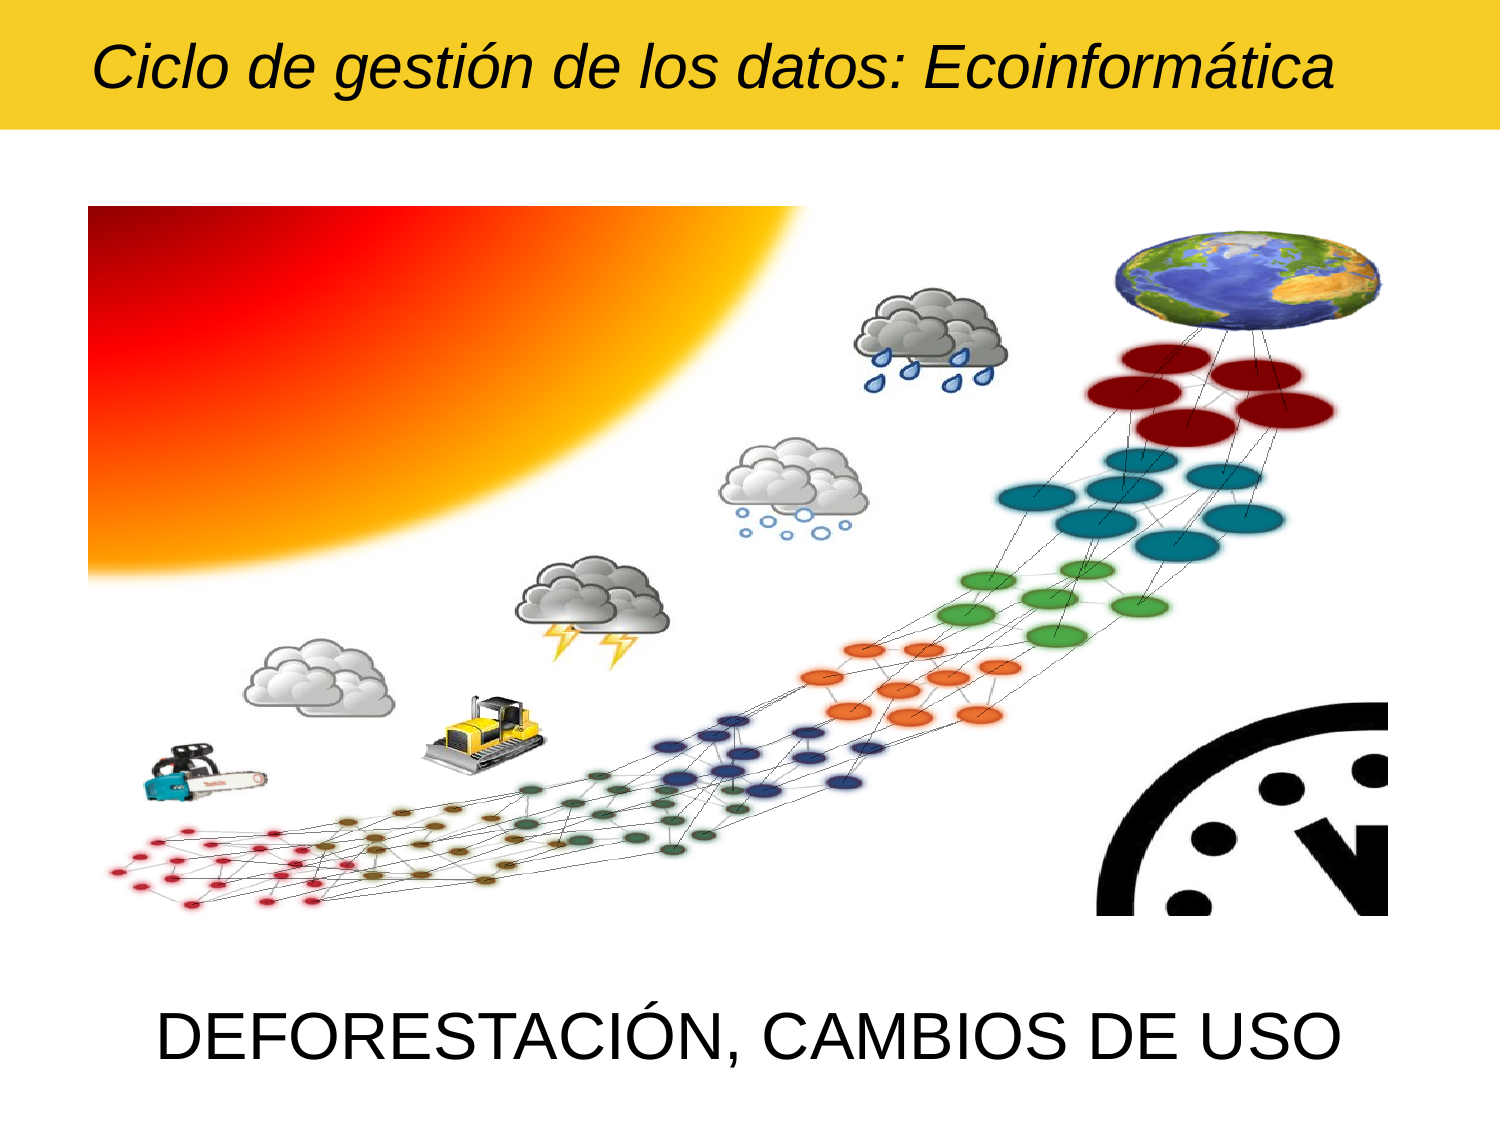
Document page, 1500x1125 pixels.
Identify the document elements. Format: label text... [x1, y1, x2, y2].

picture [88, 206, 1388, 916]
title DEFORESTACIÓN, CAMBIOS DE USO [0, 985, 1500, 1125]
